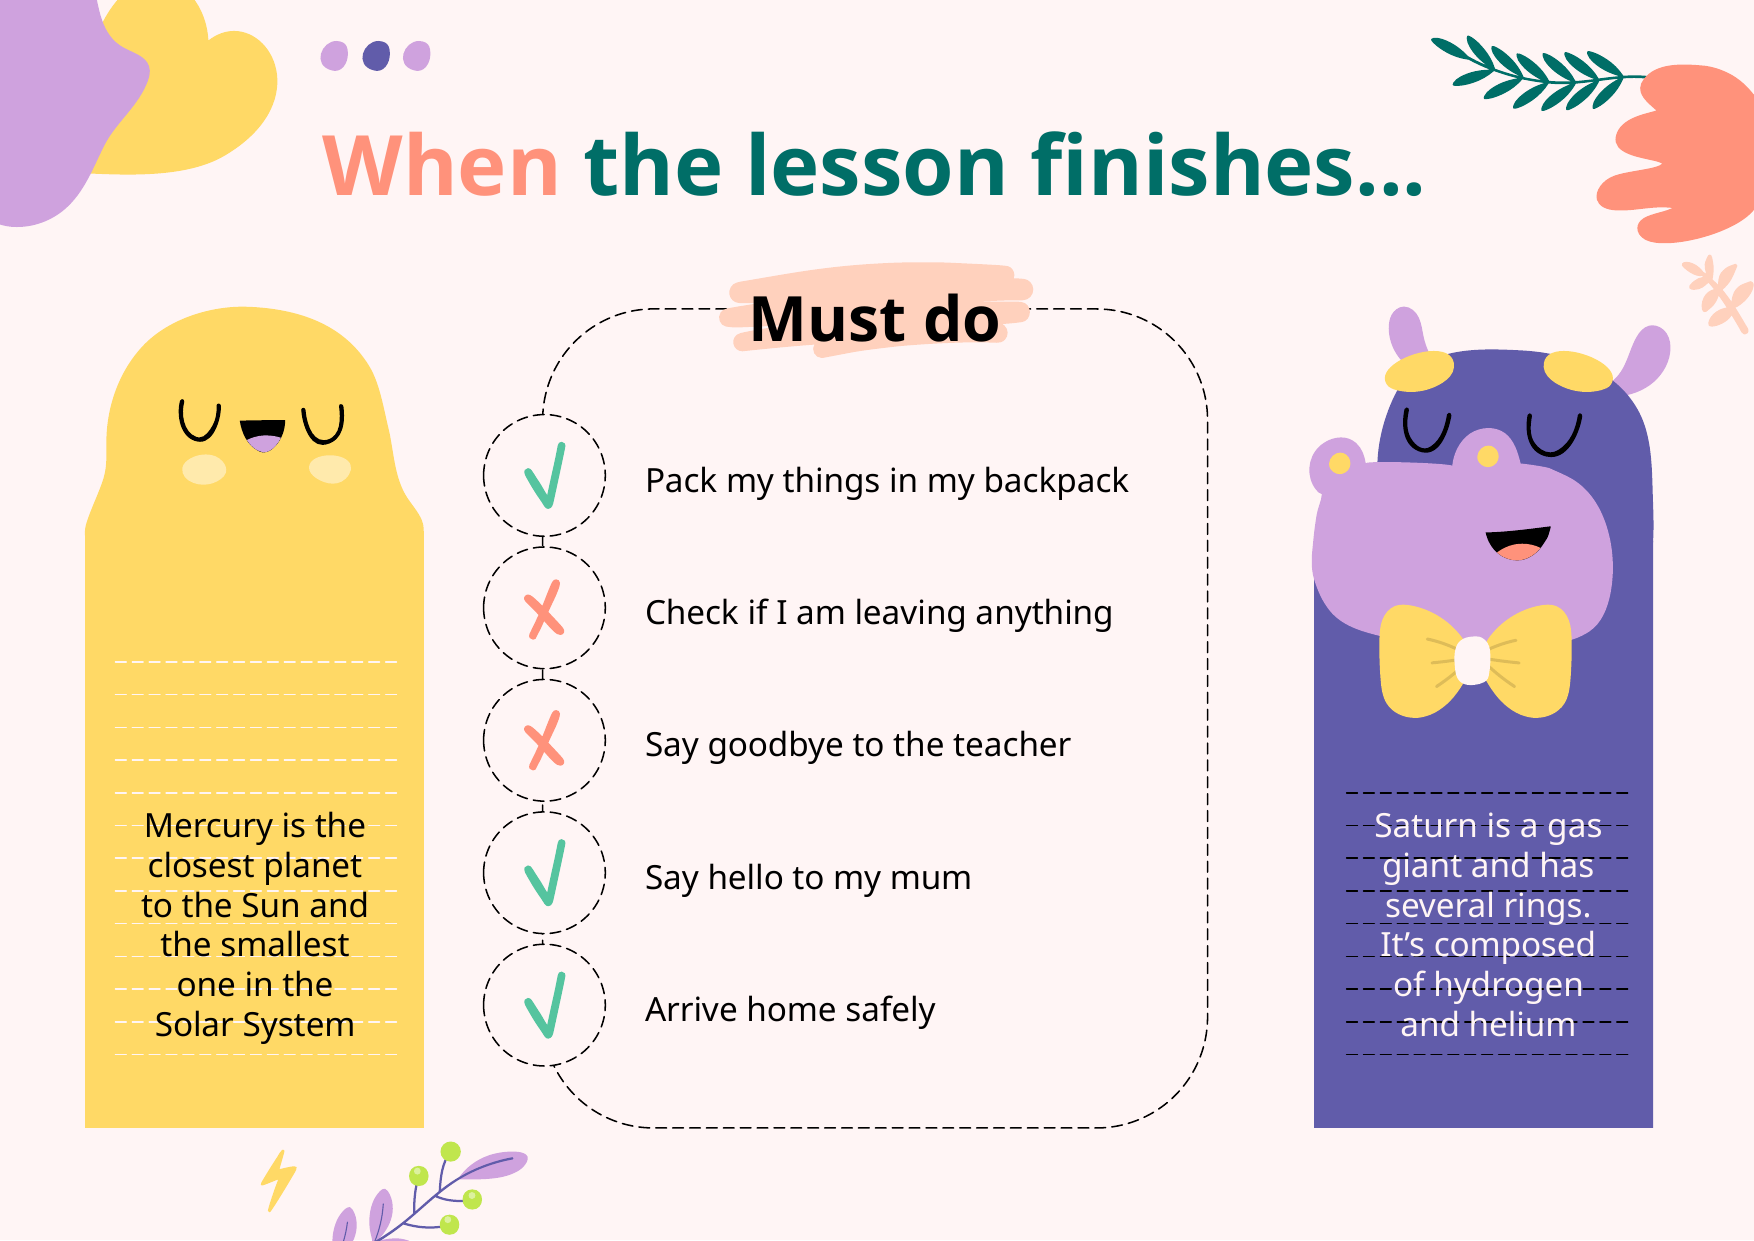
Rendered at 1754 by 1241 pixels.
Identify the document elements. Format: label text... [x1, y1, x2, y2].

subtitle Arrive home safely [626, 963, 1158, 1047]
text_box [483, 414, 606, 537]
title When the lesson finishes... [83, 112, 1667, 227]
text_box [483, 546, 606, 669]
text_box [1305, 306, 1672, 1129]
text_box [83, 306, 427, 1129]
text_box [524, 710, 565, 771]
subtitle Say goodbye to the teacher [626, 698, 1158, 782]
subtitle Say hello to my mum [626, 831, 1158, 915]
subtitle Pack my things in my backpack [626, 433, 1158, 517]
text_box [483, 944, 606, 1067]
text_box [524, 579, 565, 640]
subtitle Check if I am leaving anything [626, 566, 1158, 650]
text_box [483, 811, 606, 934]
text_box [524, 839, 566, 907]
text_box [542, 309, 1208, 1128]
text_box [524, 441, 566, 509]
text_box [483, 679, 606, 802]
subtitle Must do [648, 249, 1103, 371]
text_box [524, 971, 566, 1039]
